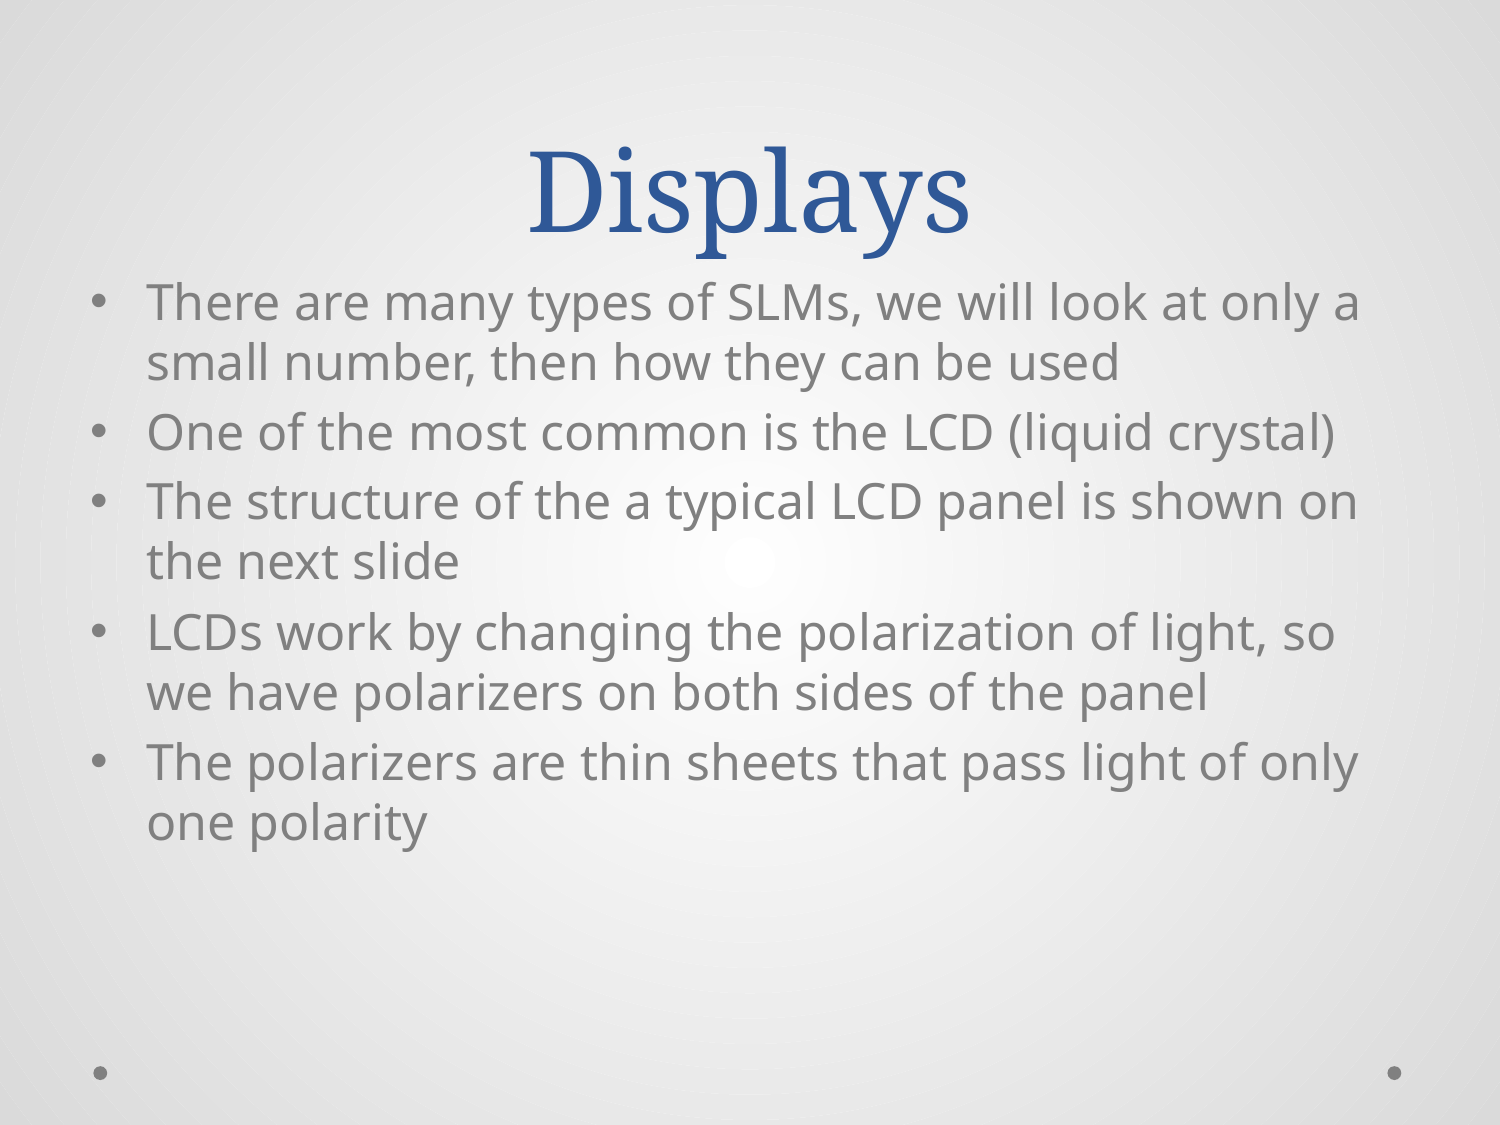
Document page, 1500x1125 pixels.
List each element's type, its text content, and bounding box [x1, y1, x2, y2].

list There are many types of SLMs, we will look at only a small number, then how they can be used One of the most common is the LCD (liquid crystal) The structure of the a typical LCD panel is shown on the next slide LCDs work by changing the polarization of light, so we have polarizers on both sides of the panel The polarizers are thin sheets that pass light of only one polarity [75, 262, 1425, 1005]
title Displays [75, 0, 1425, 262]
